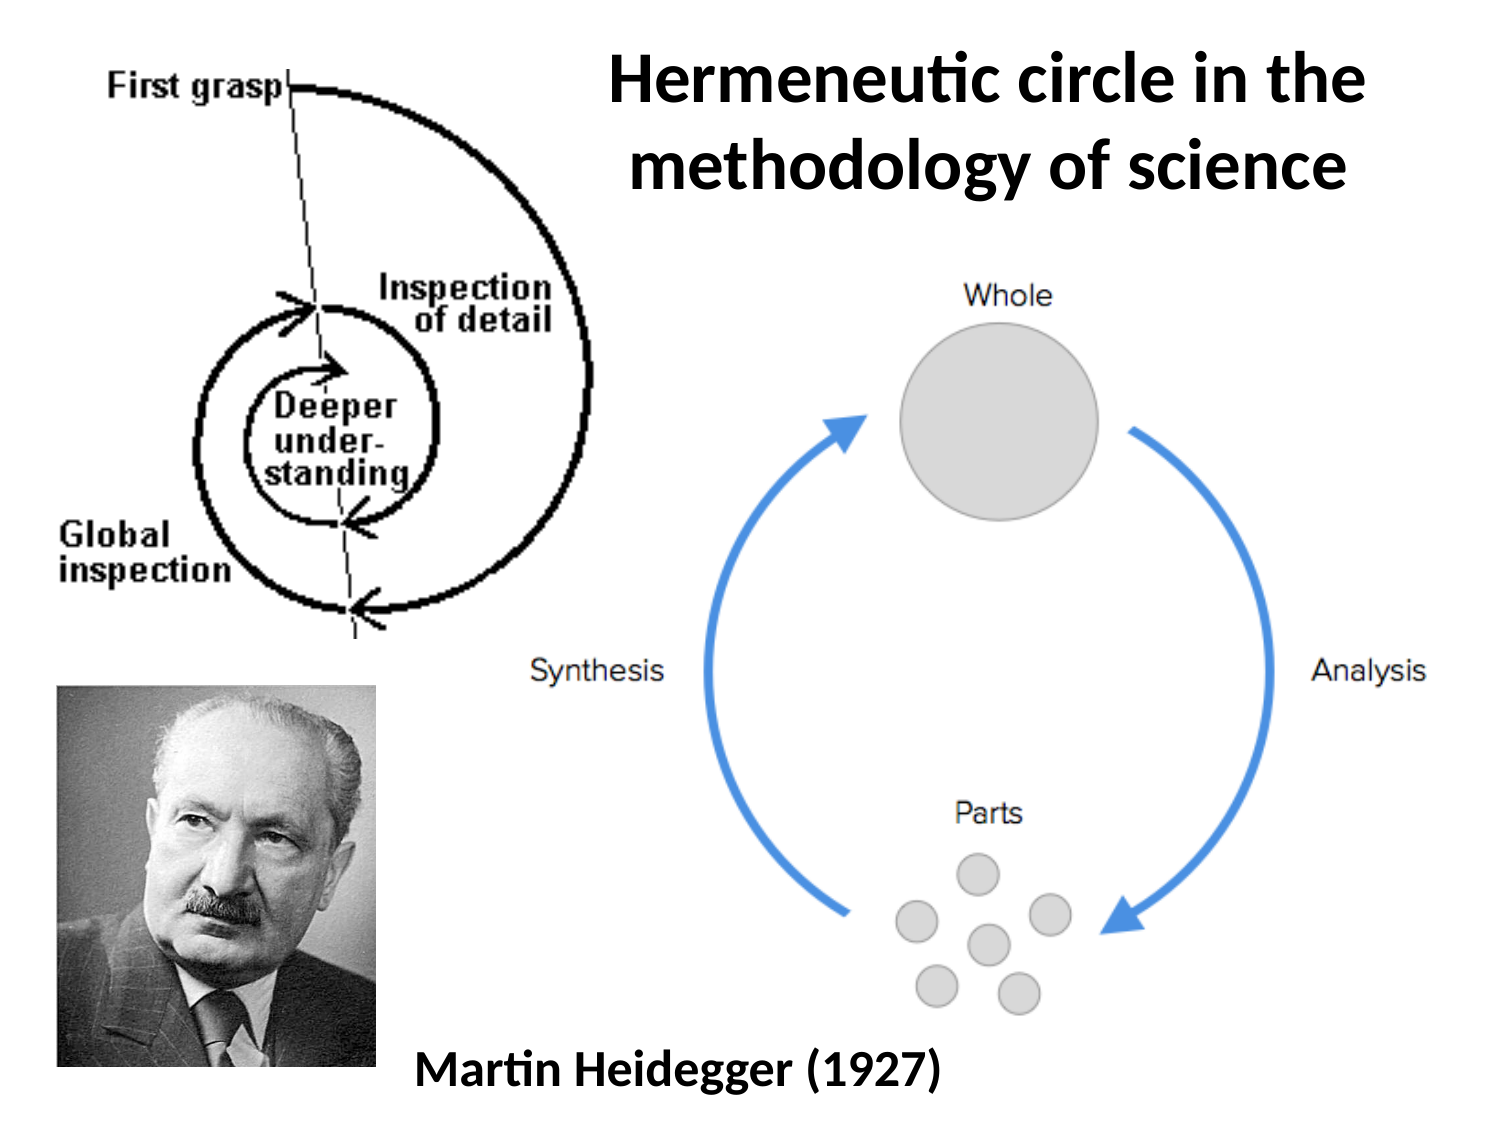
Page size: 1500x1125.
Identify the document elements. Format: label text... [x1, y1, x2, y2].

text_box Hermeneutic circle in the methodology of science [575, 21, 1401, 212]
picture [56, 685, 376, 1067]
text_box Martin Heidegger (1927) [399, 1027, 1225, 1105]
picture [56, 69, 1459, 1036]
